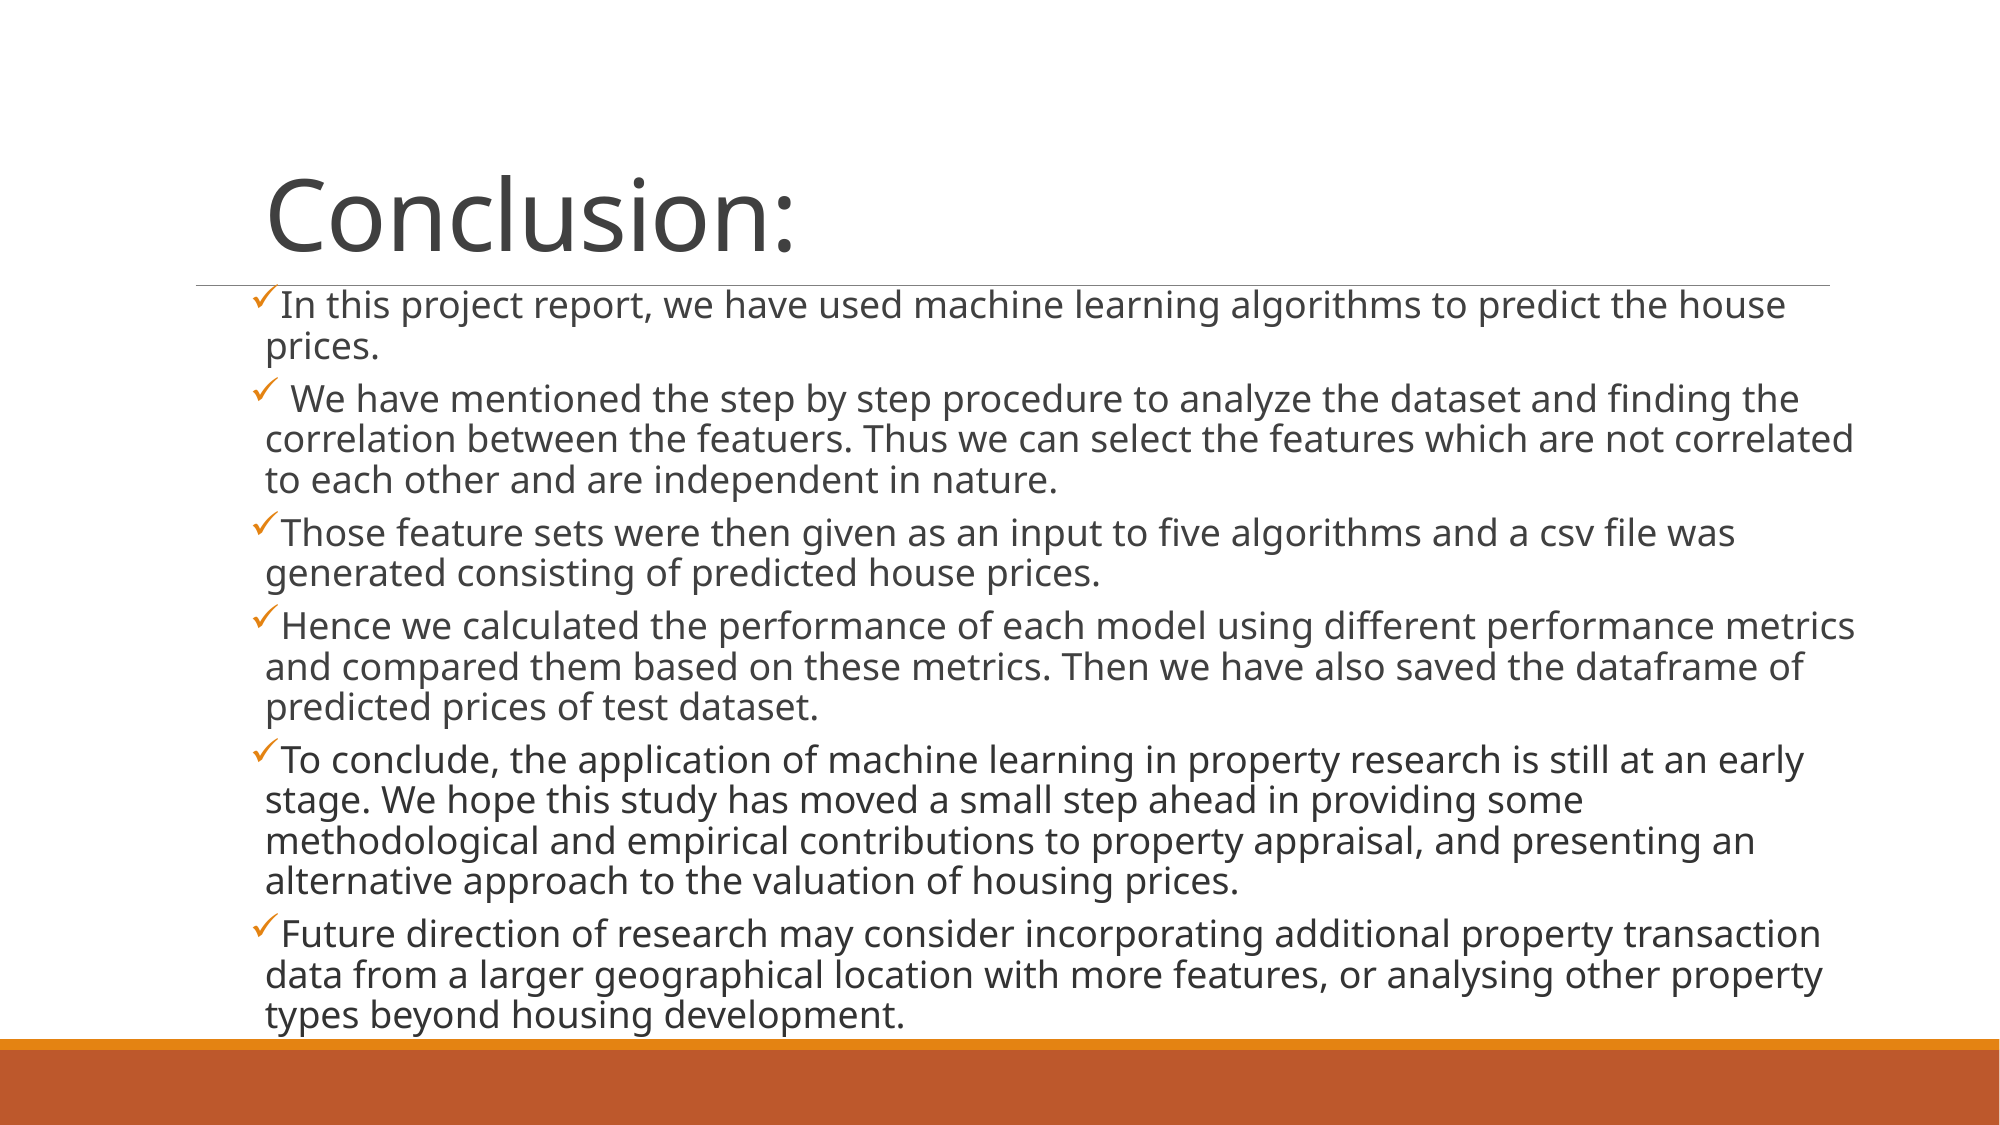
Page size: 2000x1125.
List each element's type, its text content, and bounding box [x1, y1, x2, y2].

title Conclusion: [249, 62, 1863, 278]
list In this project report, we have used machine learning algorithms to predict the house prices. We have mentioned the step by step procedure to analyze the dataset and finding the correlation between the featuers. Thus we can select the features which are not correlated to each other and are independent in nature. Those feature sets were then given as an input to five algorithms and a csv file was generated consisting of predicted house prices. Hence we calculated the performance of each model using different performance metrics and compared them based on these metrics. Then we have also saved the dataframe of predicted prices of test dataset. To conclude, the application of machine learning in property research is still at an early stage. We hope this study has moved a small step ahead in providing some methodological and empirical contributions to property appraisal, and presenting an alternative approach to the valuation of housing prices. Future direction of research may consider incorporating additional property transaction data from a larger geographical location with more features, or analysing other property types beyond housing development. [249, 278, 1863, 1094]
